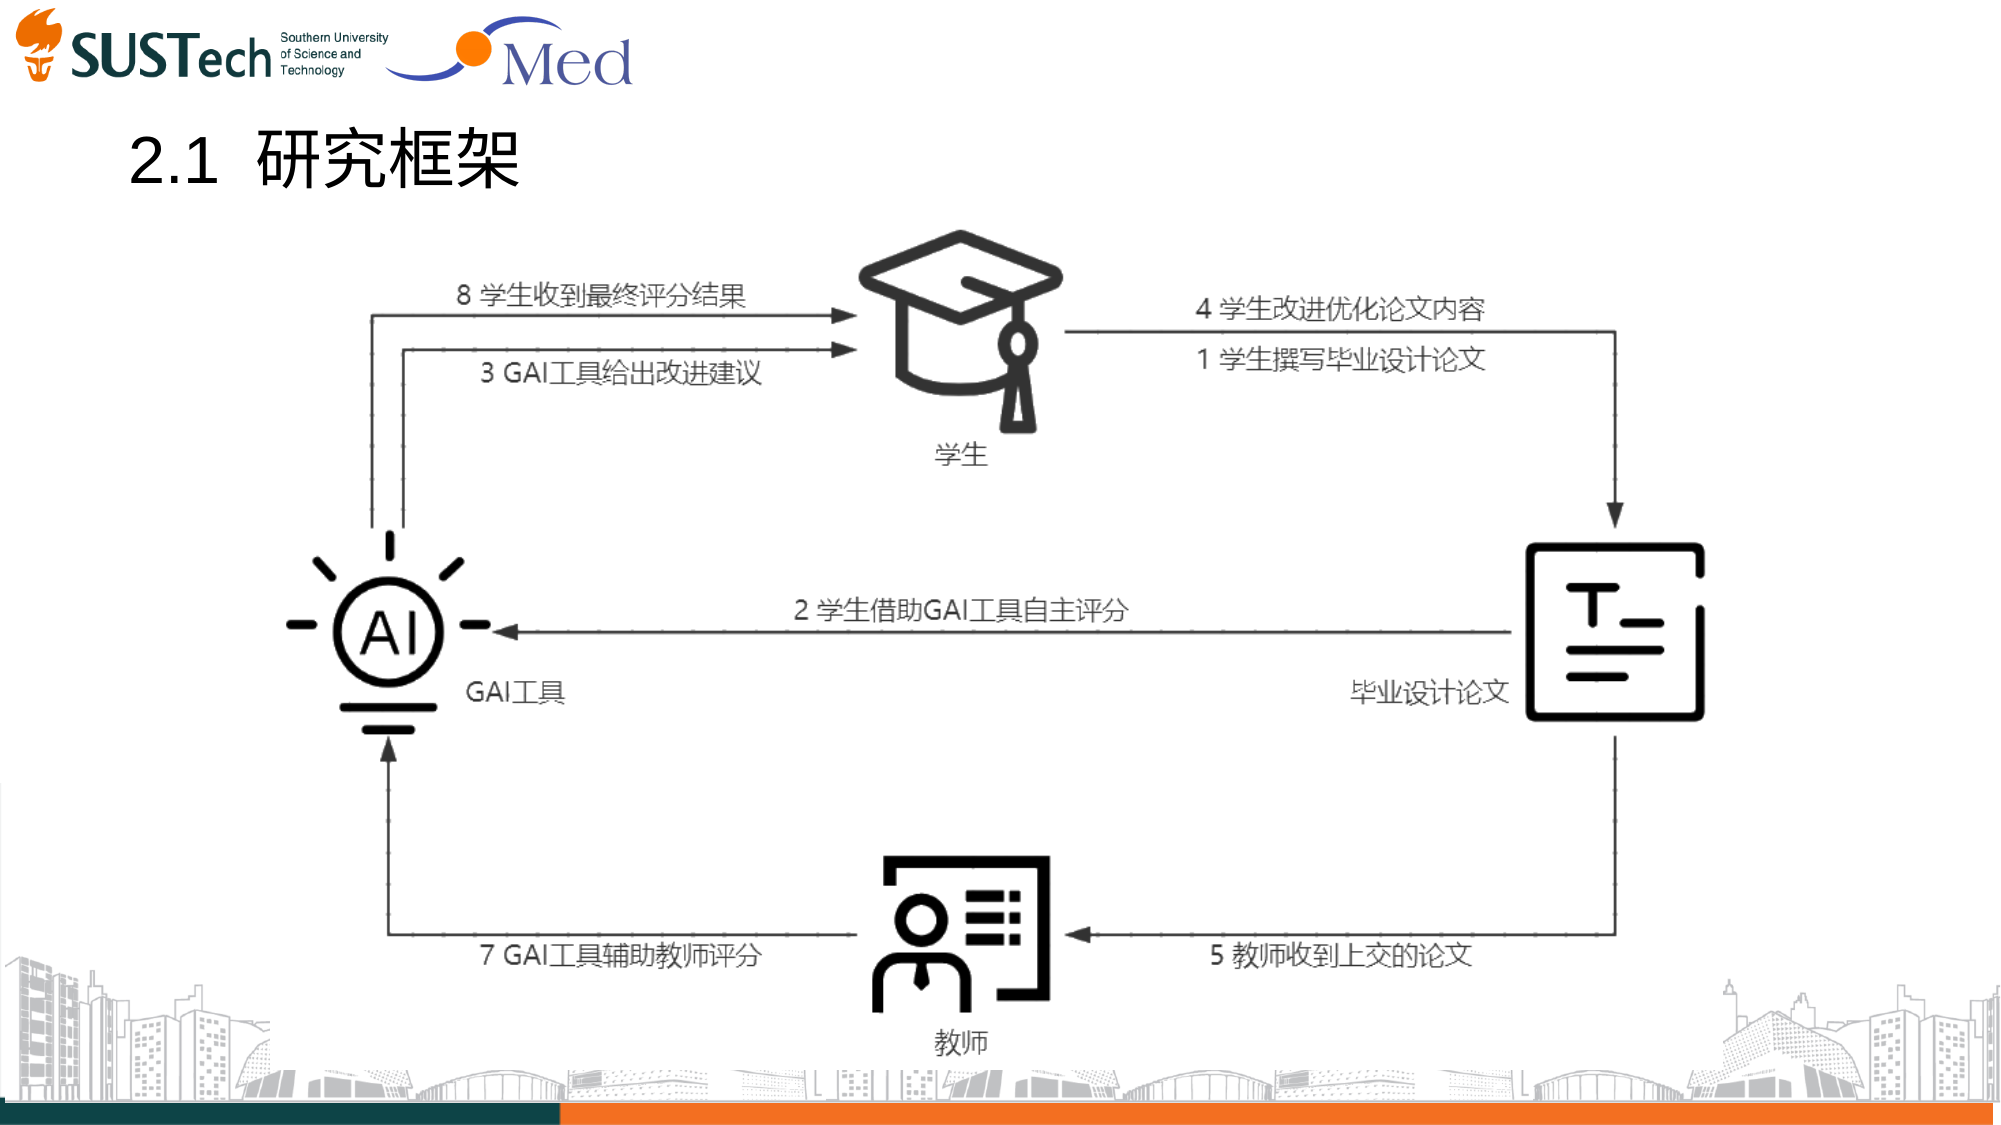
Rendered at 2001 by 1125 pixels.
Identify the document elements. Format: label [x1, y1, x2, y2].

picture [385, 0, 640, 177]
text_box [0, 0, 2000, 1125]
picture [270, 215, 1723, 1070]
